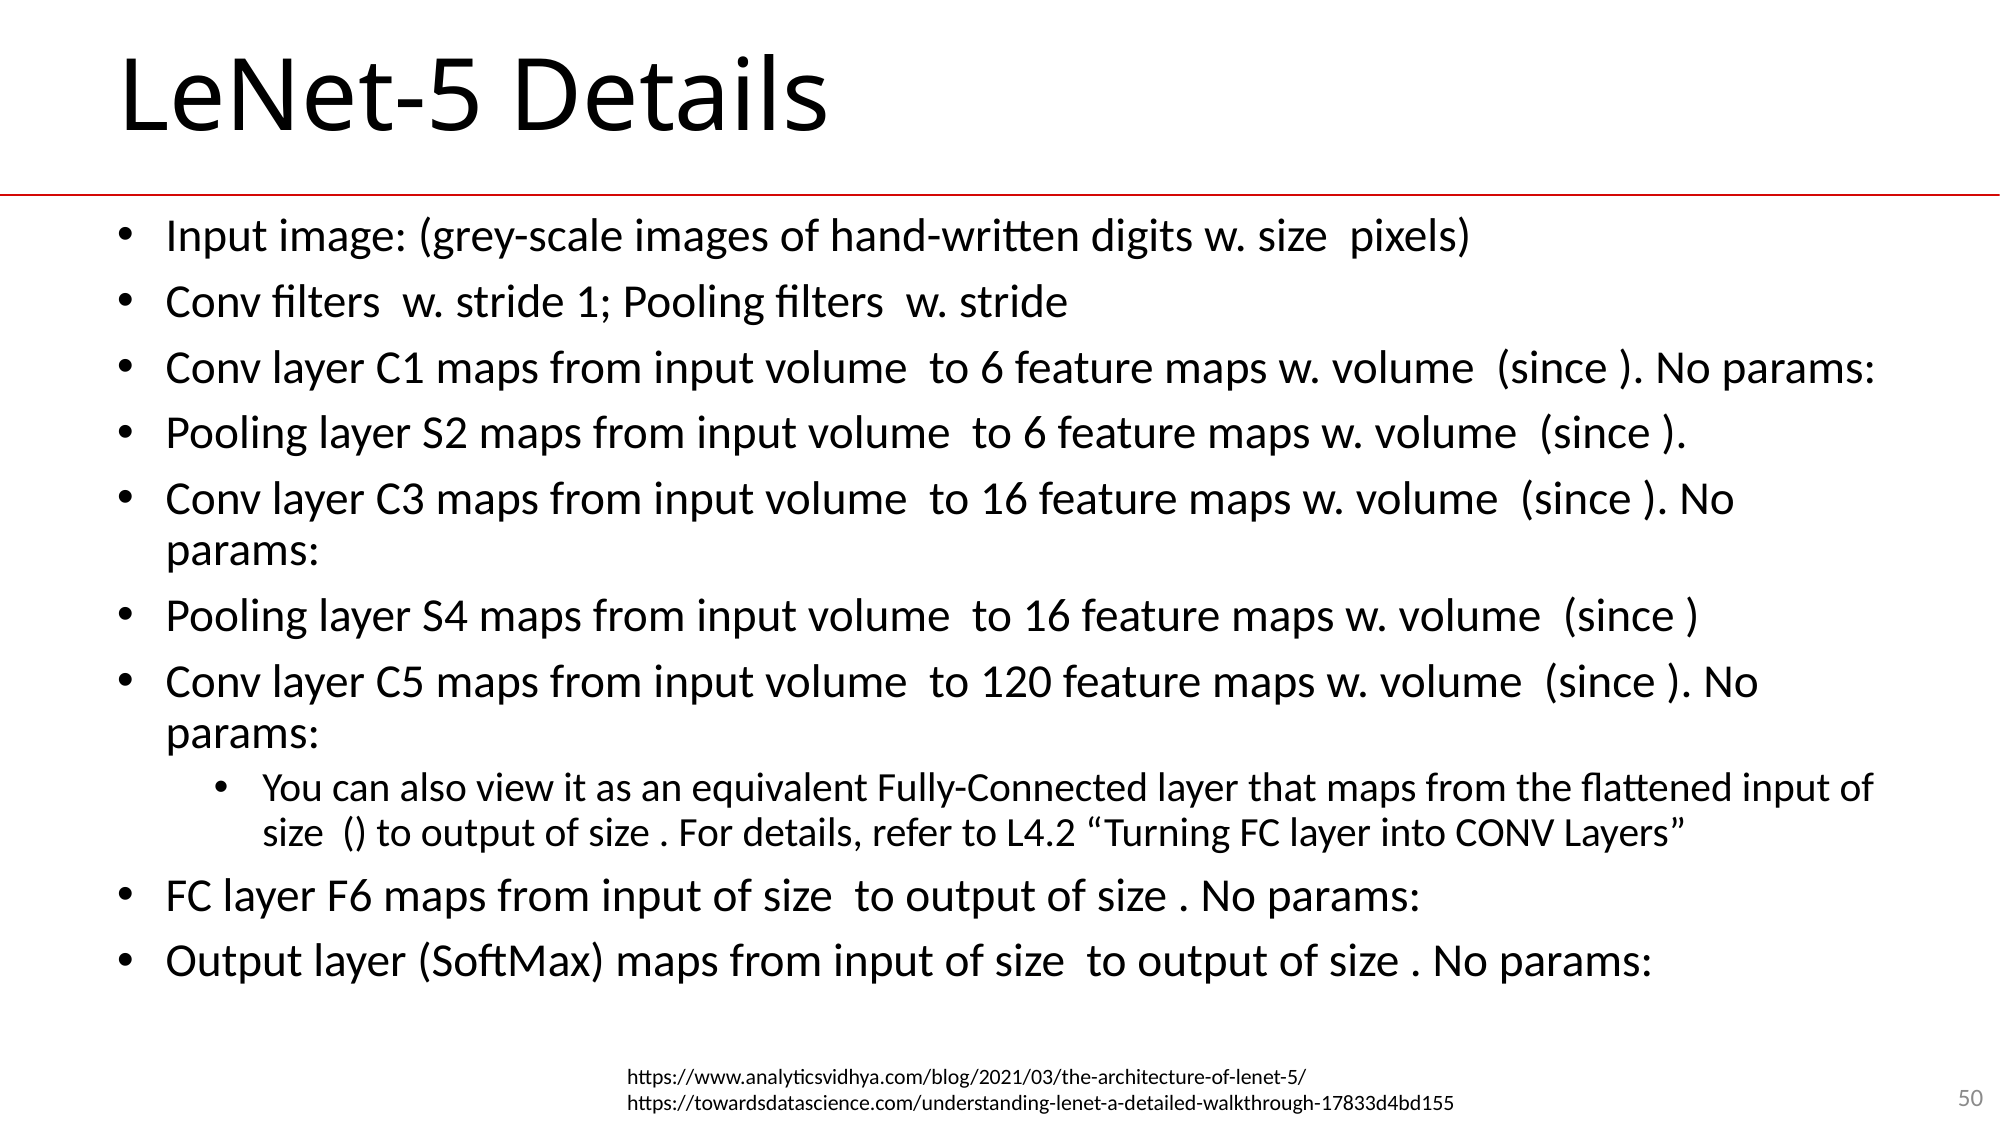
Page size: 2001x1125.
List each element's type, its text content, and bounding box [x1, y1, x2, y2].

text_box https://www.analyticsvidhya.com/blog/2021/03/the-architecture-of-lenet-5/ https://towardsdatascience.com/understanding-lenet-a-detailed-walkthrough-17833d4bd155 [612, 1055, 1570, 1123]
title LeNet-5 Details [102, 10, 1899, 186]
slide_number 50 [1548, 1066, 1999, 1125]
